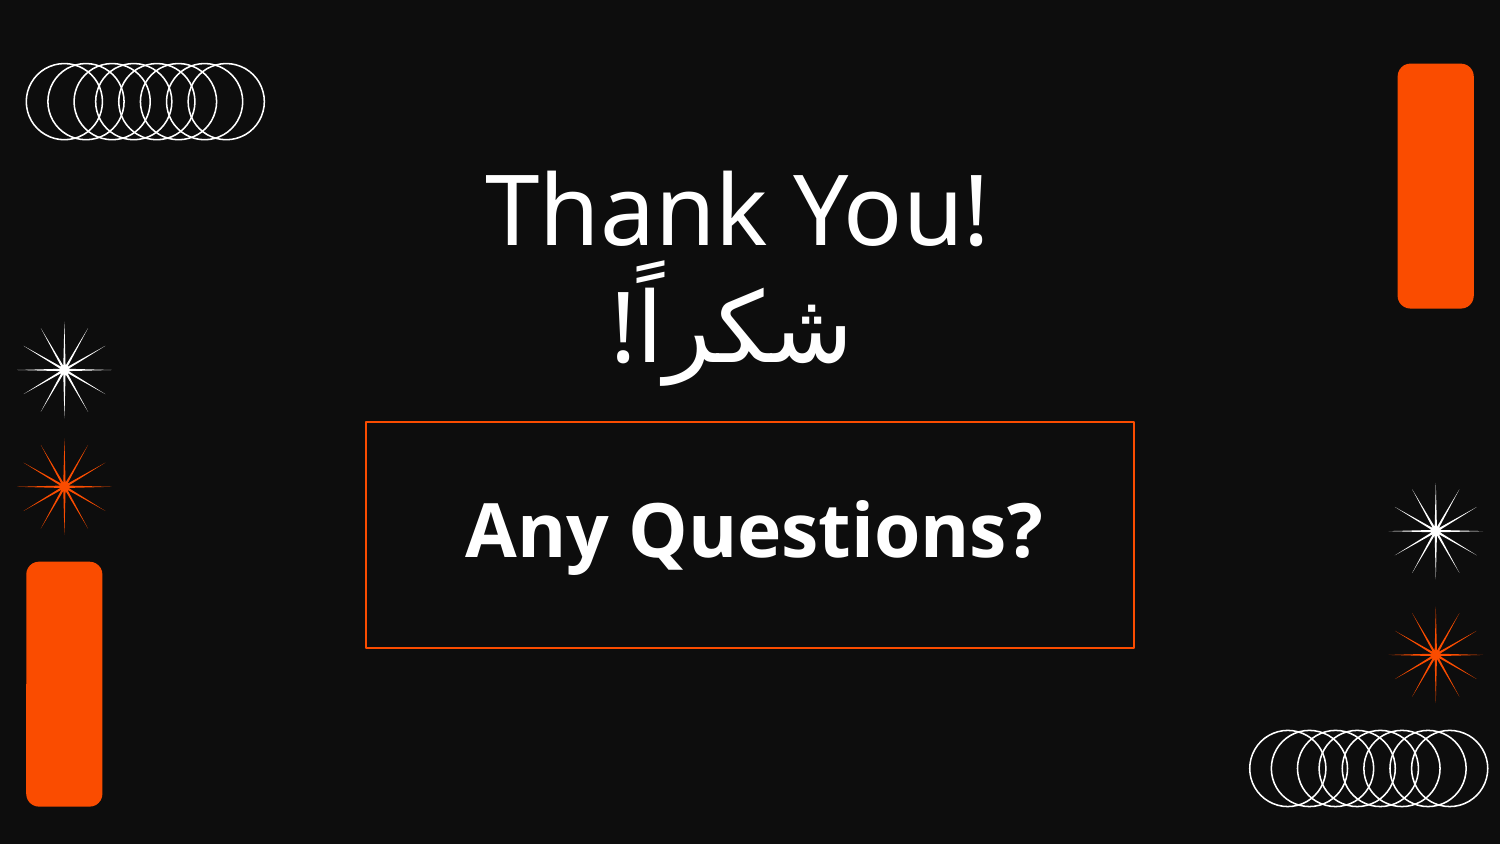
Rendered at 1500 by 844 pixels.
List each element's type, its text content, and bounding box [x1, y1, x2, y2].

subtitle Any Questions? [395, 467, 1114, 602]
text_box [366, 421, 1134, 649]
title Thank You! !شكراً [160, 157, 1315, 398]
